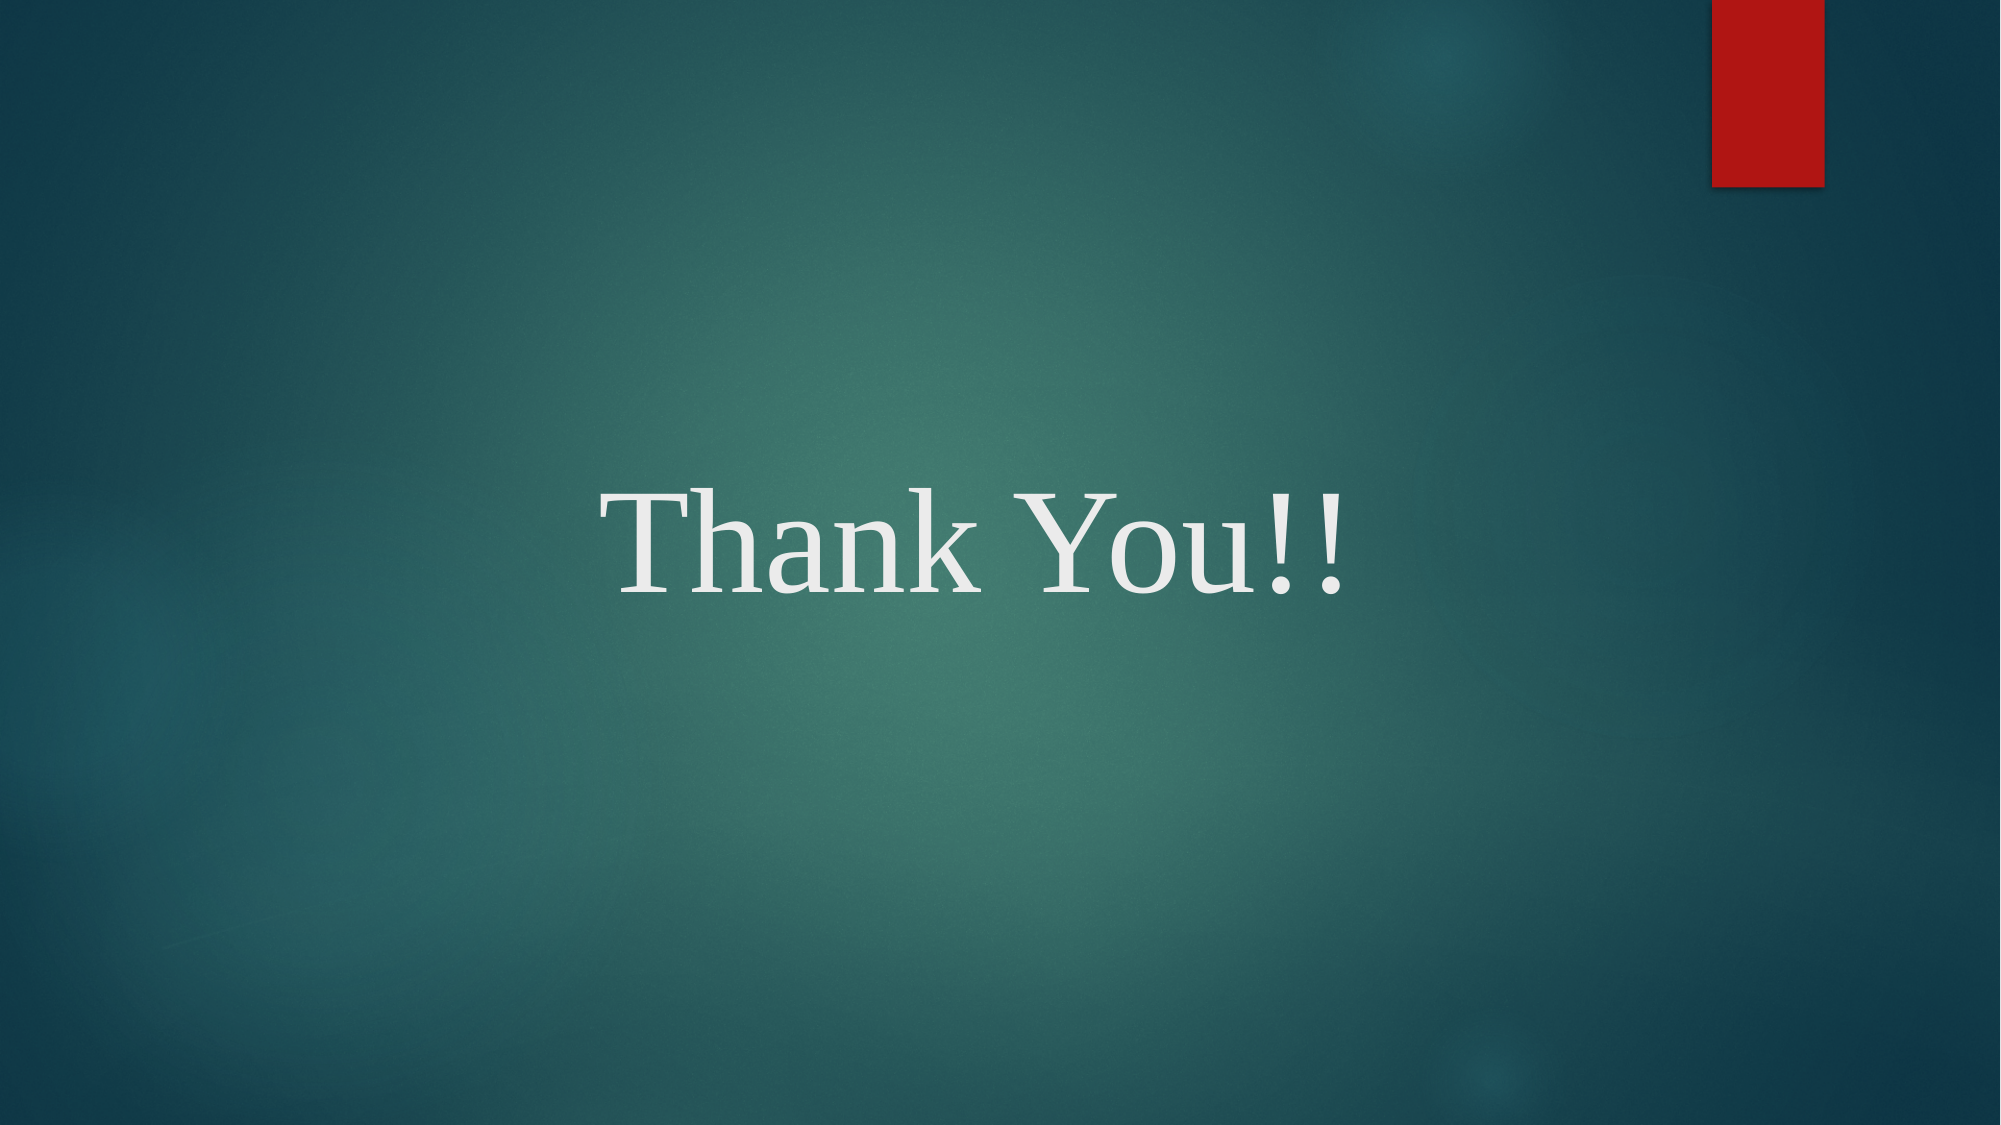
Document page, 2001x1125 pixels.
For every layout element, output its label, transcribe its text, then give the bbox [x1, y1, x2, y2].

title Thank You!! [205, 442, 1749, 673]
picture [0, 0, 2001, 1125]
